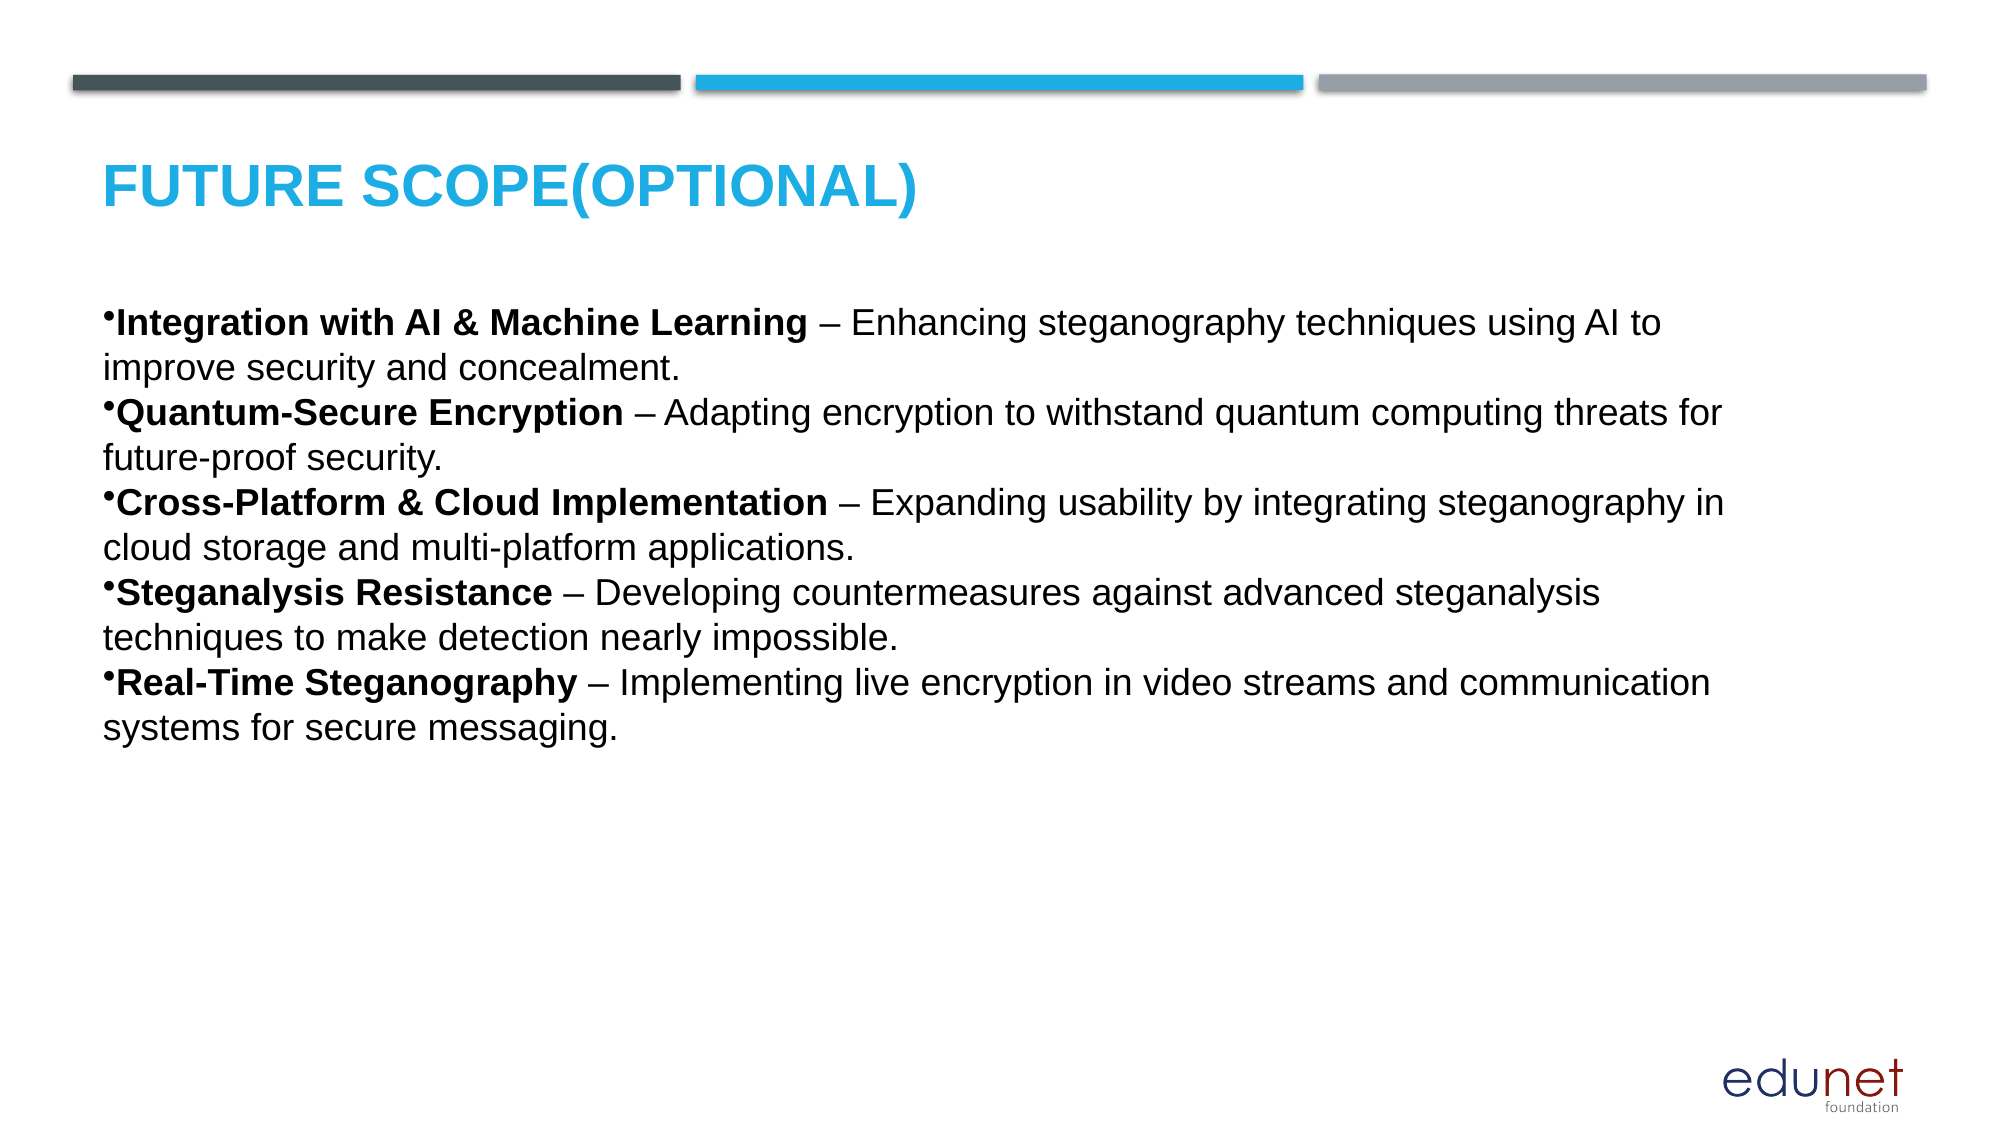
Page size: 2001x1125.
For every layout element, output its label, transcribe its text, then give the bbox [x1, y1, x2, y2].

picture [1719, 1056, 1905, 1116]
list Integration with AI & Machine Learning – Enhancing steganography techniques using AI to improve security and concealment. Quantum-Secure Encryption – Adapting encryption to withstand quantum computing threats for future-proof security. Cross-Platform & Cloud Implementation – Expanding usability by integrating steganography in cloud storage and multi-platform applications. Steganalysis Resistance – Developing countermeasures against advanced steganalysis techniques to make detection nearly impossible. Real-Time Steganography – Implementing live encryption in video streams and communication systems for secure messaging. [87, 196, 1755, 850]
text_box Future scope(optional) [87, 138, 1898, 226]
